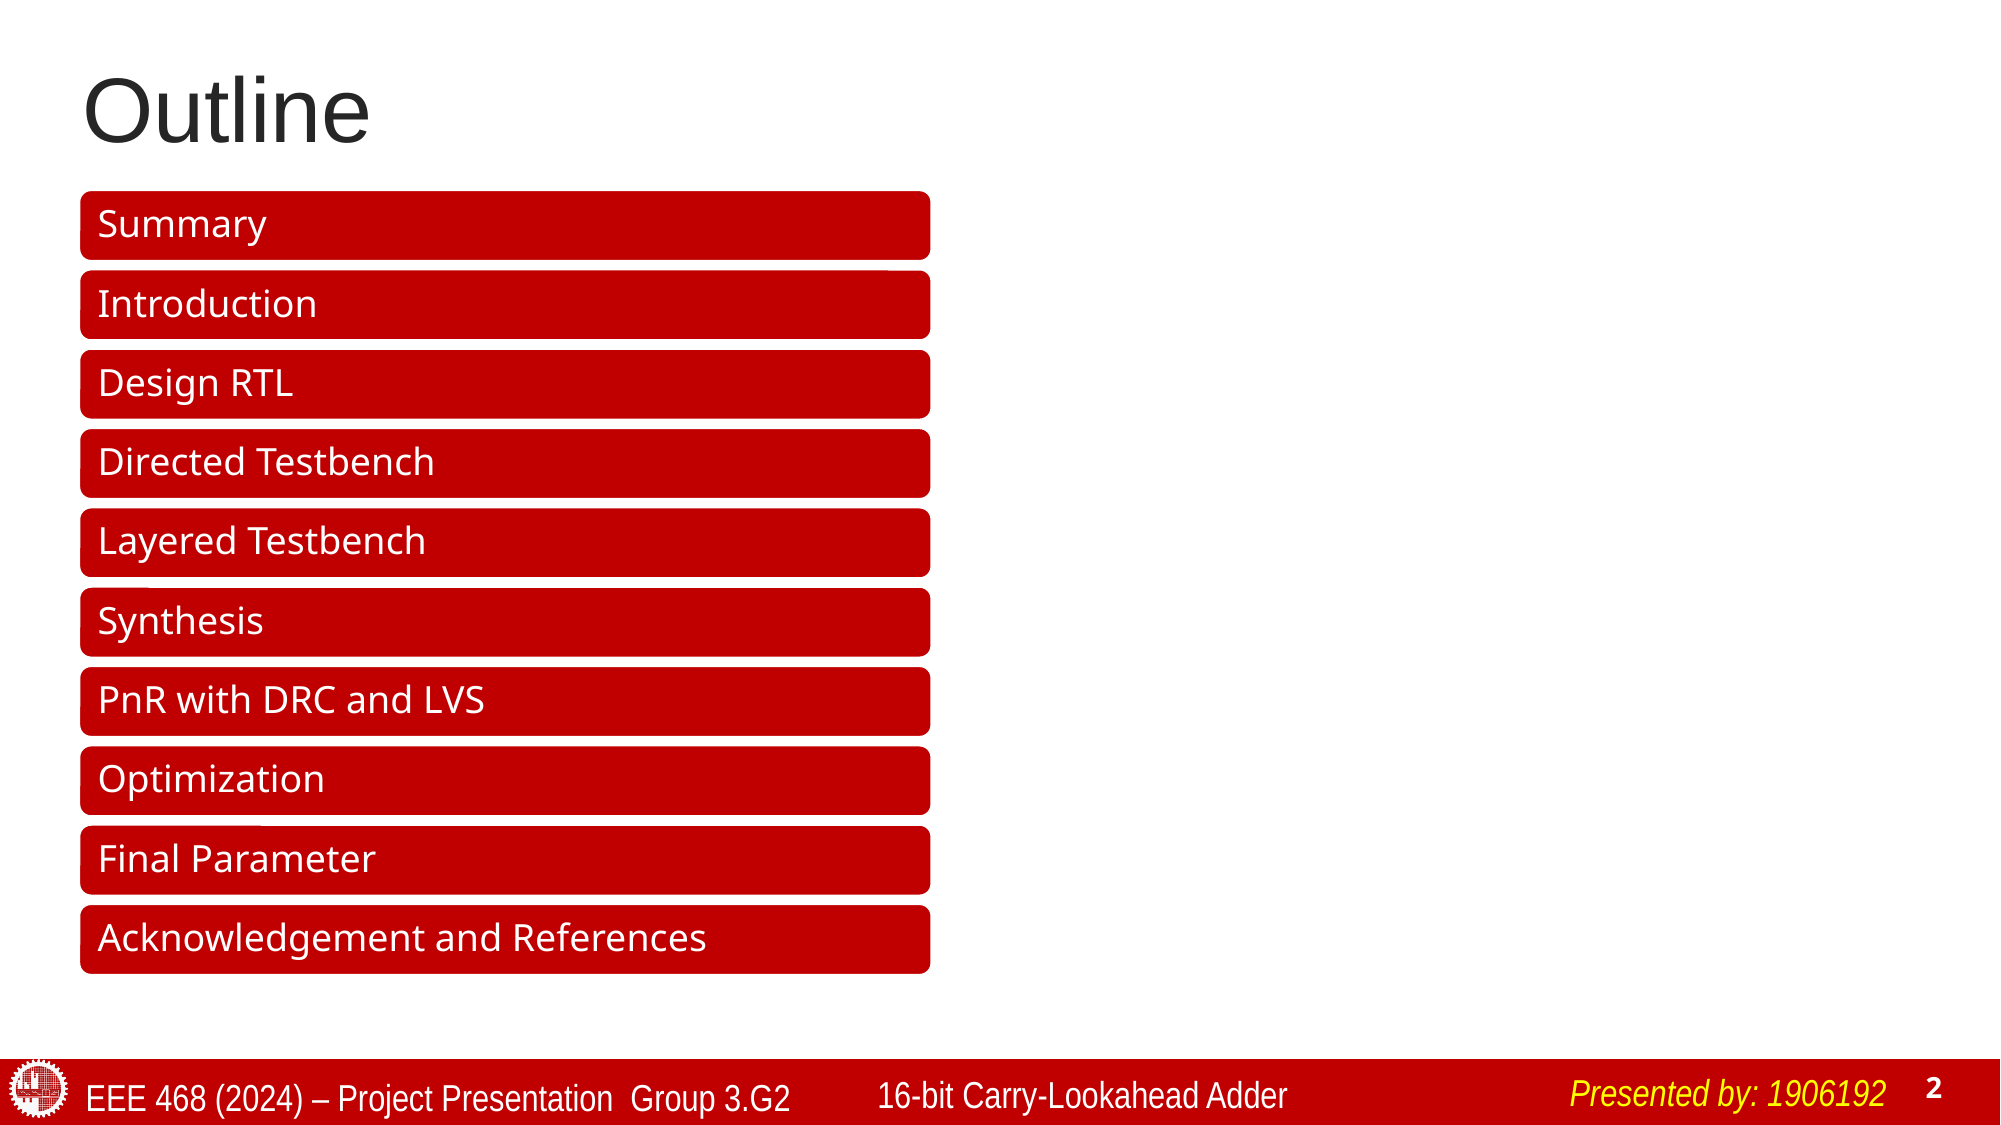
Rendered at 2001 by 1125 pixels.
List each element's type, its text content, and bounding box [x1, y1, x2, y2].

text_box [79, 186, 932, 979]
slide_number EEE 468 (2024) – Project Presentation Group 3.G2 [70, 1066, 862, 1125]
picture [8, 1059, 71, 1118]
title Outline [67, 52, 1718, 173]
slide_number 2 [1902, 1066, 1958, 1118]
text_box Presented by: 1906192 [1554, 1061, 1902, 1122]
footer 16-bit Carry-Lookahead Adder [862, 1063, 1499, 1125]
